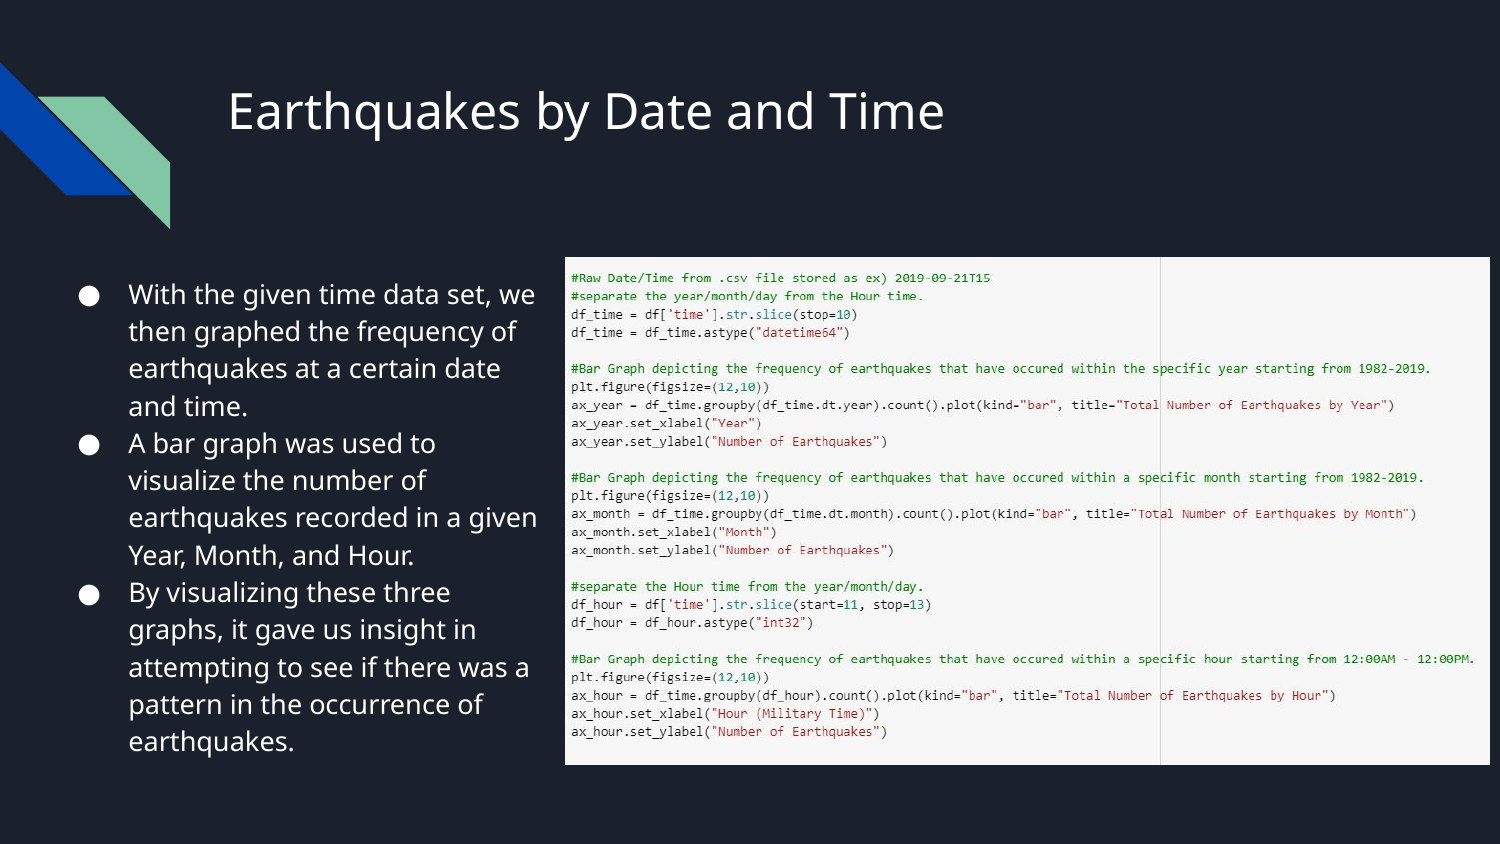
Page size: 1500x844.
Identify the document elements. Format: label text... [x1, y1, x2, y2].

picture [565, 256, 1490, 766]
title Earthquakes by Date and Time [212, 64, 1368, 215]
list With the given time data set, we then graphed the frequency of earthquakes at a certain date and time. A bar graph was used to visualize the number of earthquakes recorded in a given Year, Month, and Hour. By visualizing these three graphs, it gave us insight in attempting to see if there was a pattern in the occurrence of earthquakes. [38, 257, 560, 800]
